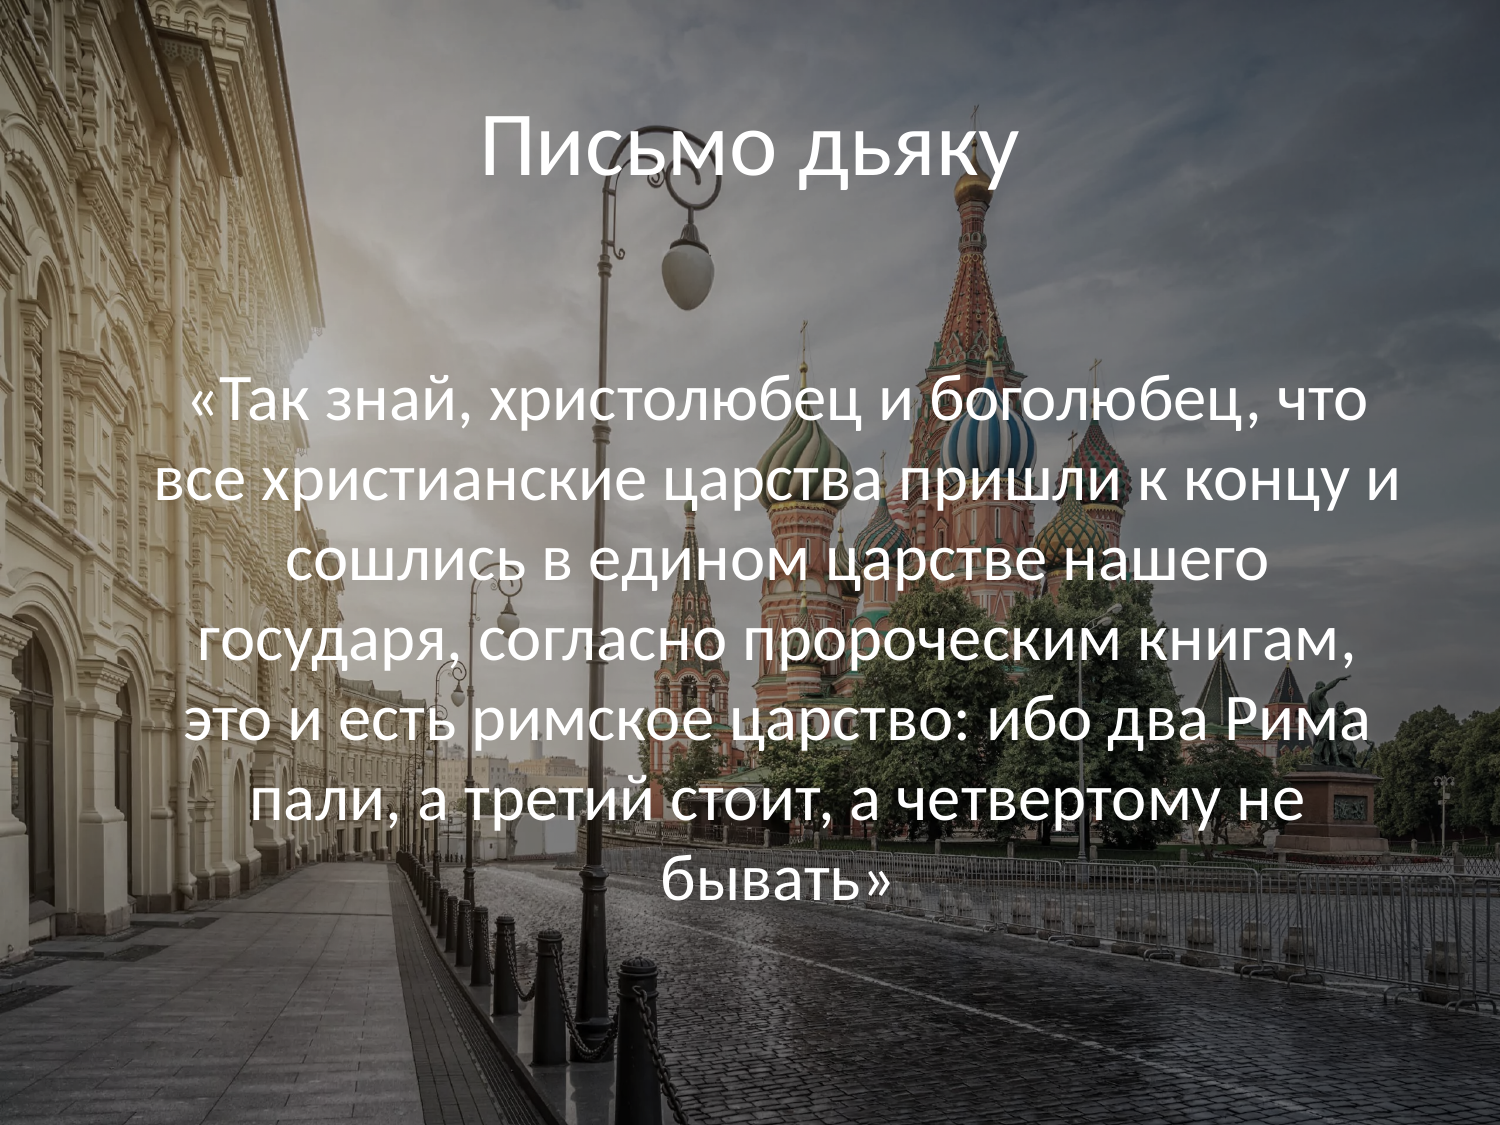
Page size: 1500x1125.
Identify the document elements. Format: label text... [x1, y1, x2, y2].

title Письмо дьяку [74, 45, 1425, 233]
list «Так знай, христолюбец и боголюбец, что все христианские царства пришли к концу и сошлись в едином царстве нашего государя, согласно пророческим книгам, это и есть римское царство: ибо два Рима пали, а третий стоит, а четвертому не бывать» [74, 262, 1425, 1005]
picture [0, 0, 1500, 1125]
